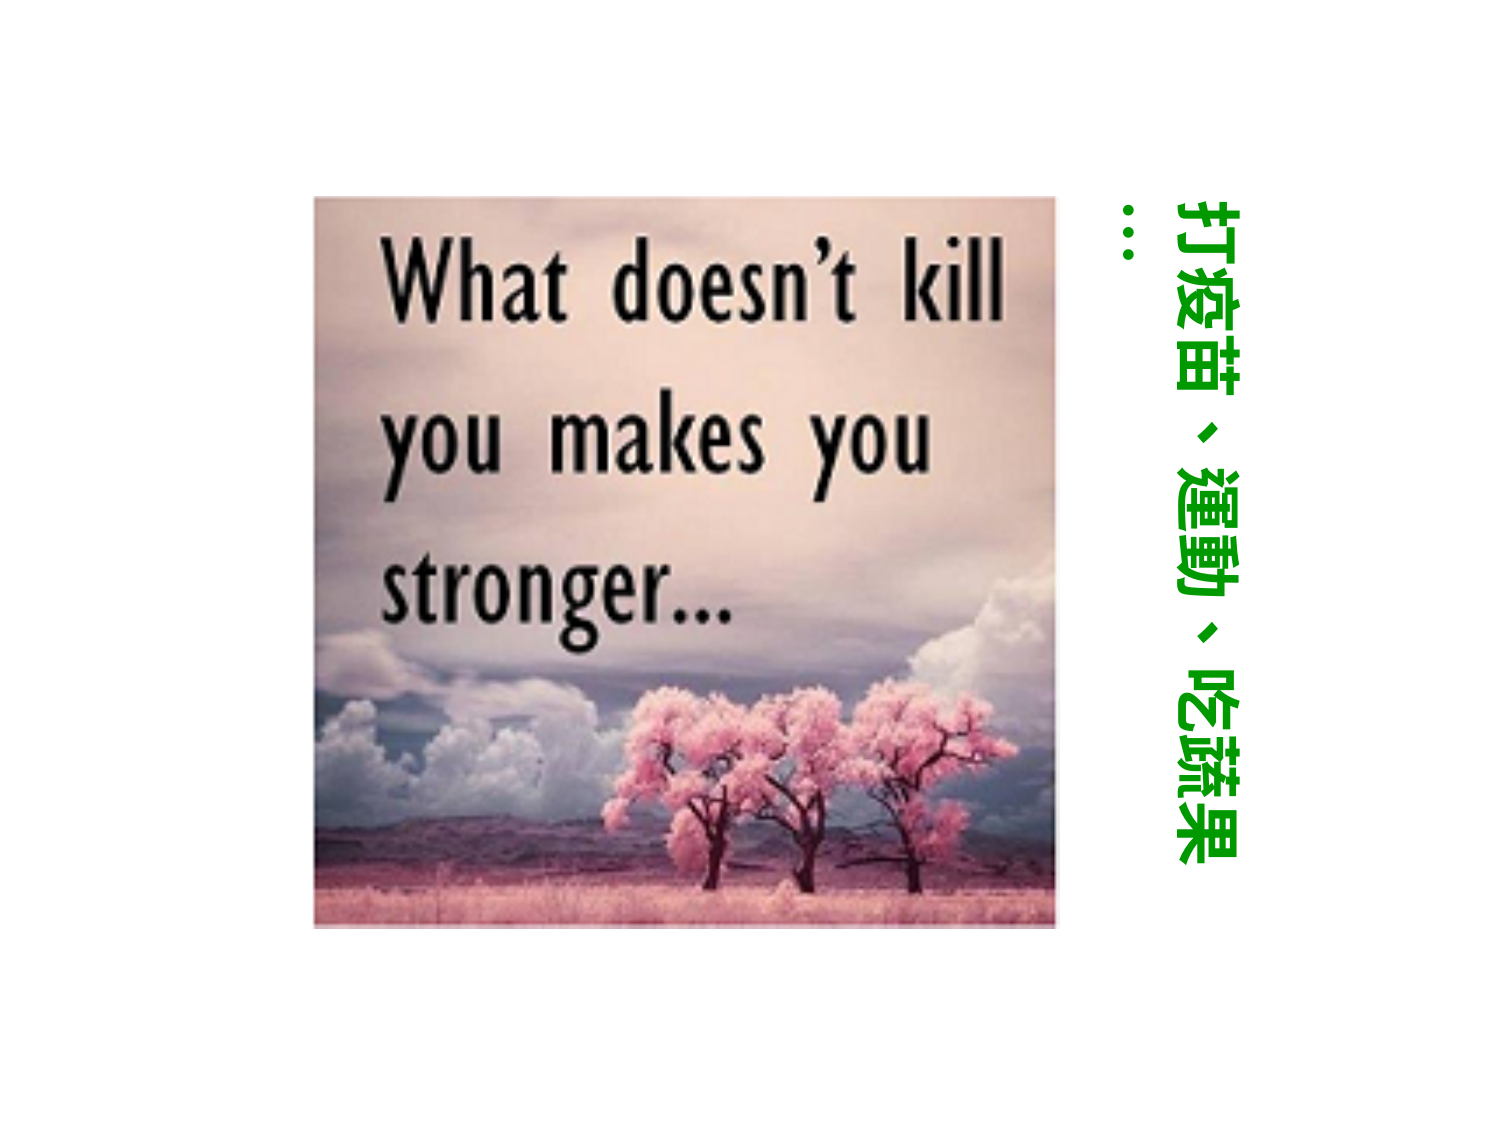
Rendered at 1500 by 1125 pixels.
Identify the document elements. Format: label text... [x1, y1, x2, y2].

text_box 打疫苗、運動、吃蔬果… [1146, 184, 1258, 929]
picture [312, 195, 1060, 930]
